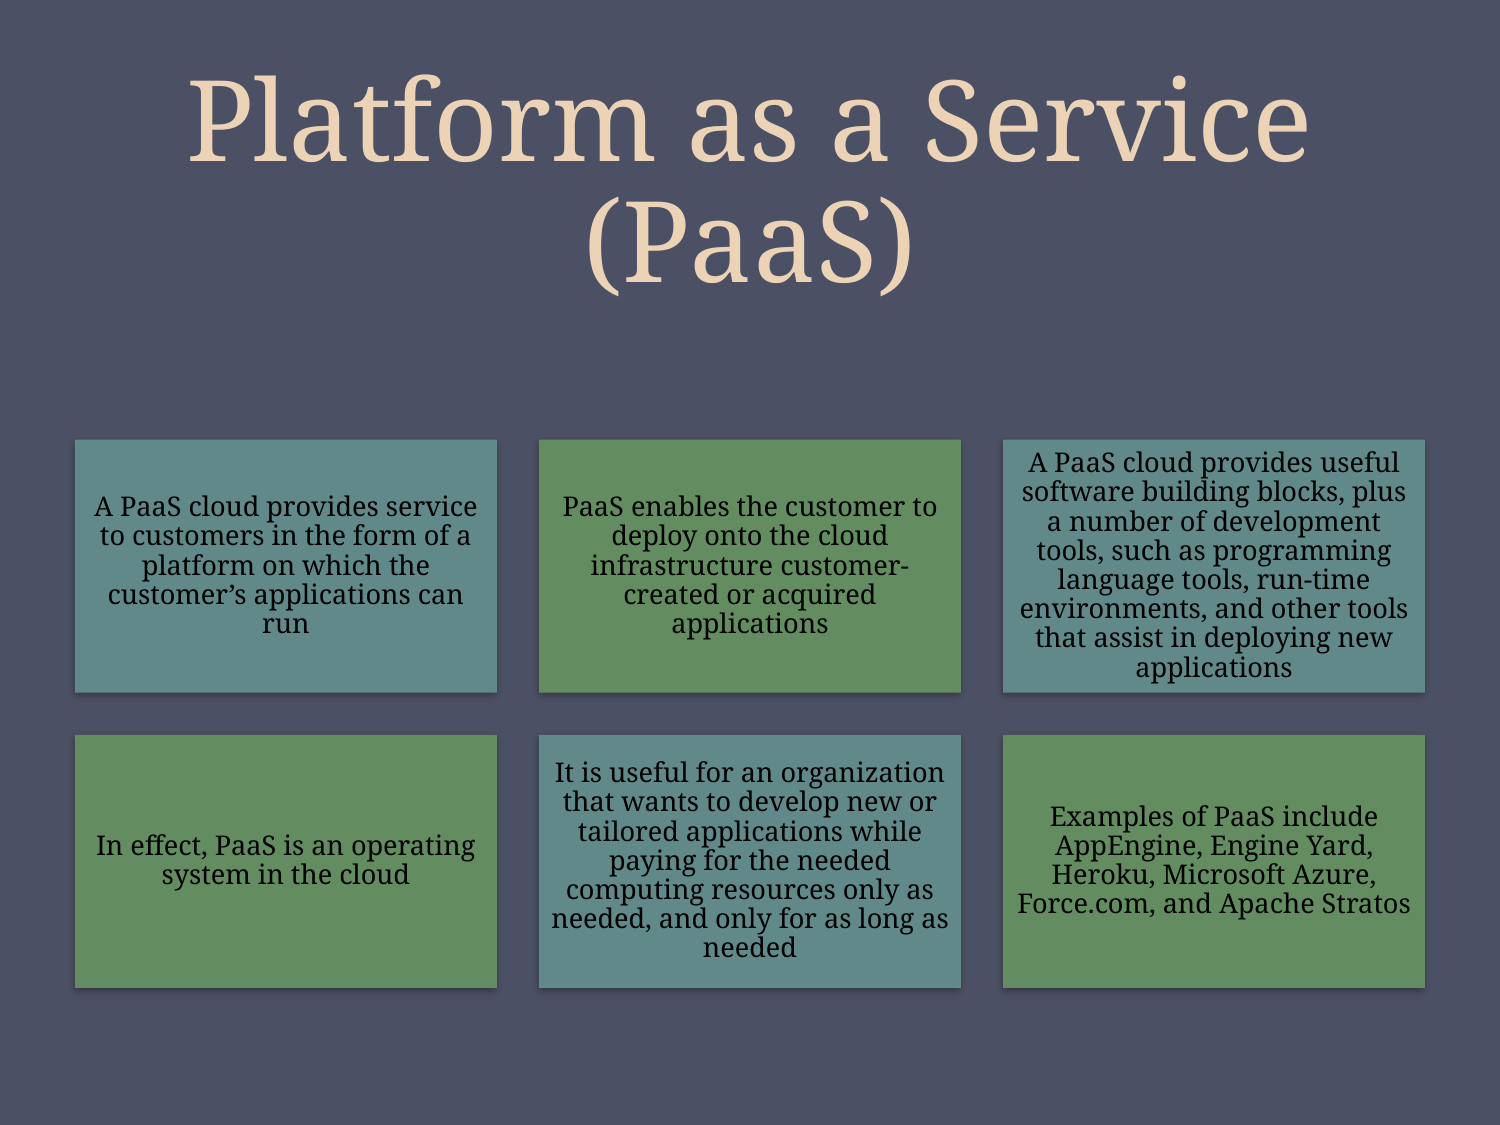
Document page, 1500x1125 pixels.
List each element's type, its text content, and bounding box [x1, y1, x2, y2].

title Platform as a Service (PaaS) [0, 112, 1500, 313]
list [74, 362, 1426, 1066]
